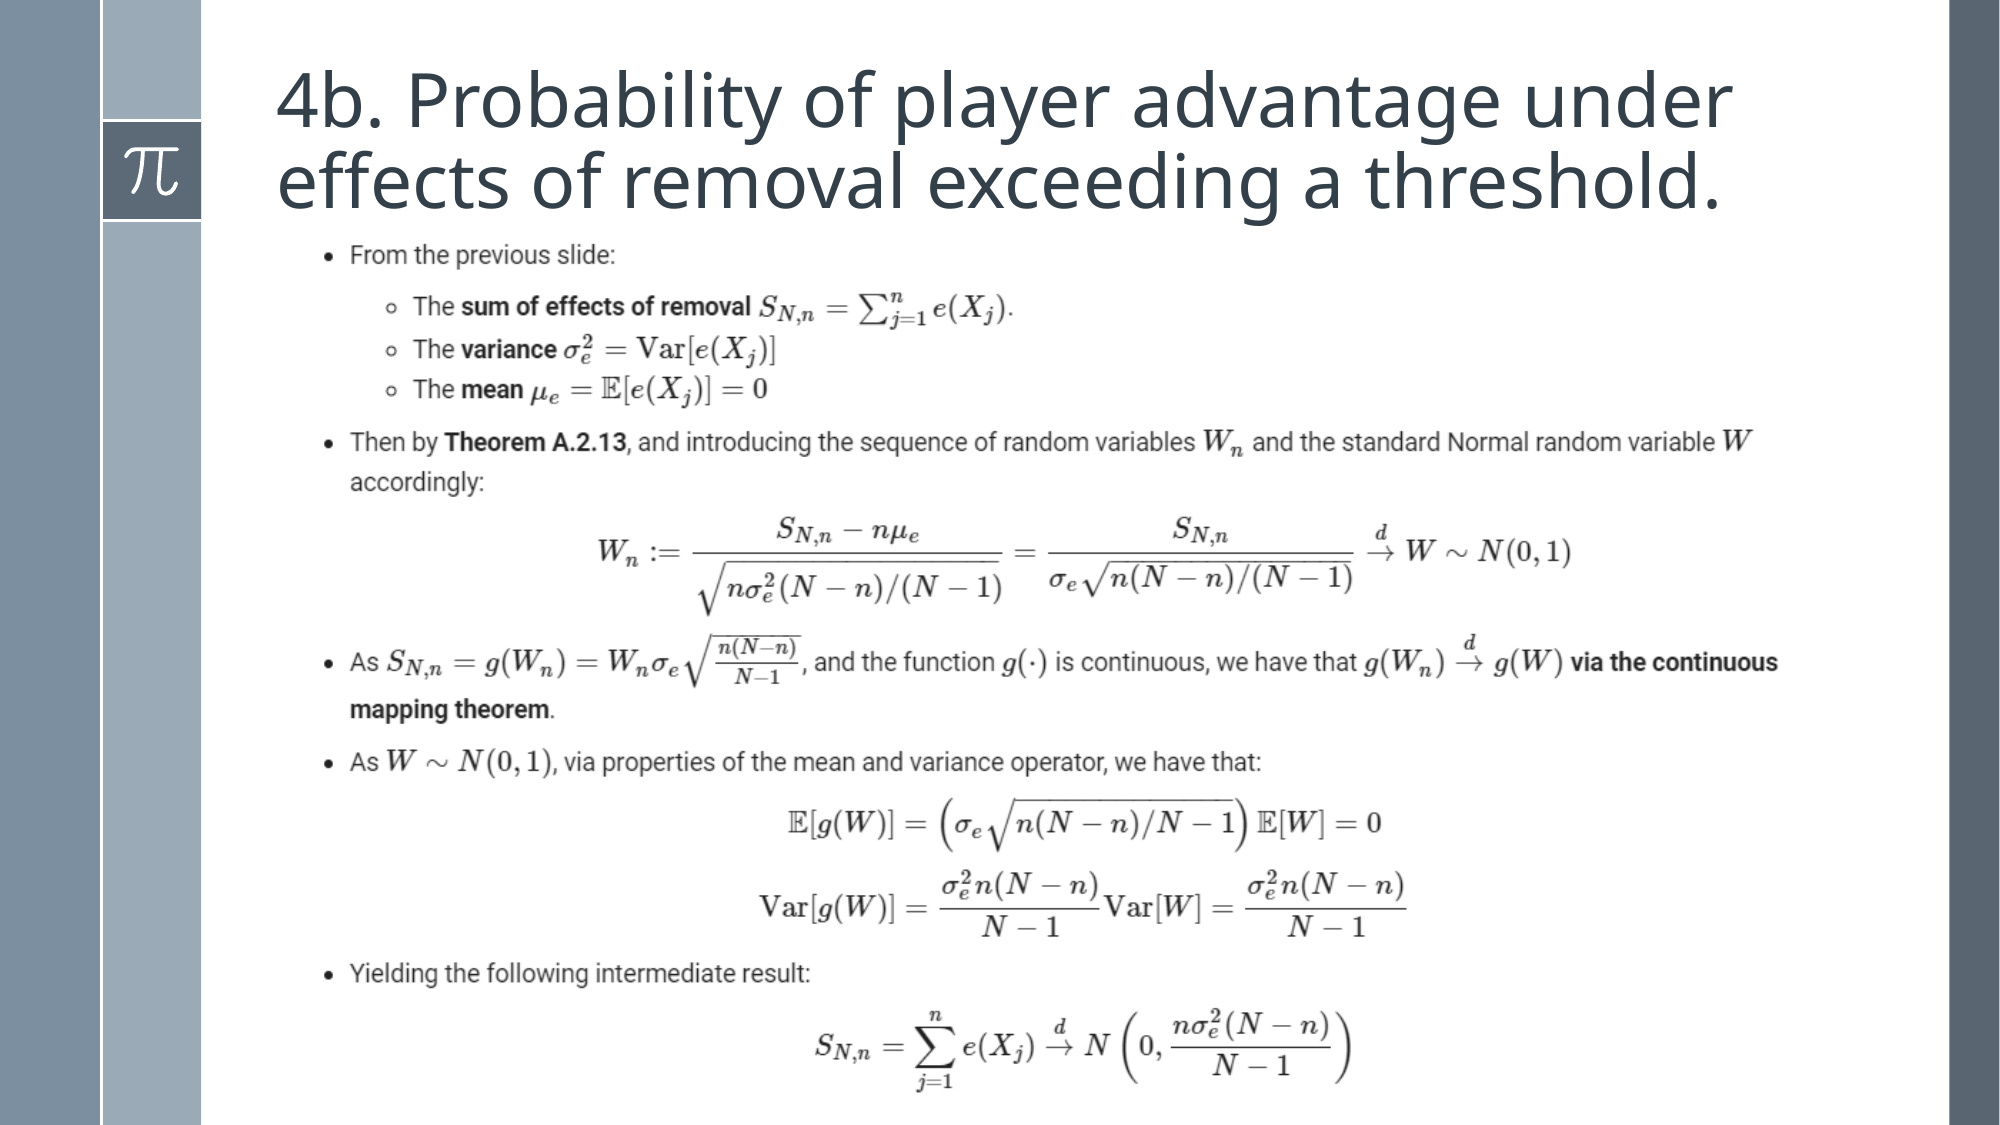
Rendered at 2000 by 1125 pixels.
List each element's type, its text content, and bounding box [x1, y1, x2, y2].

title 4b. Probability of player advantage under effects of removal exceeding a threshold. [261, 29, 1867, 233]
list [313, 237, 1815, 1094]
